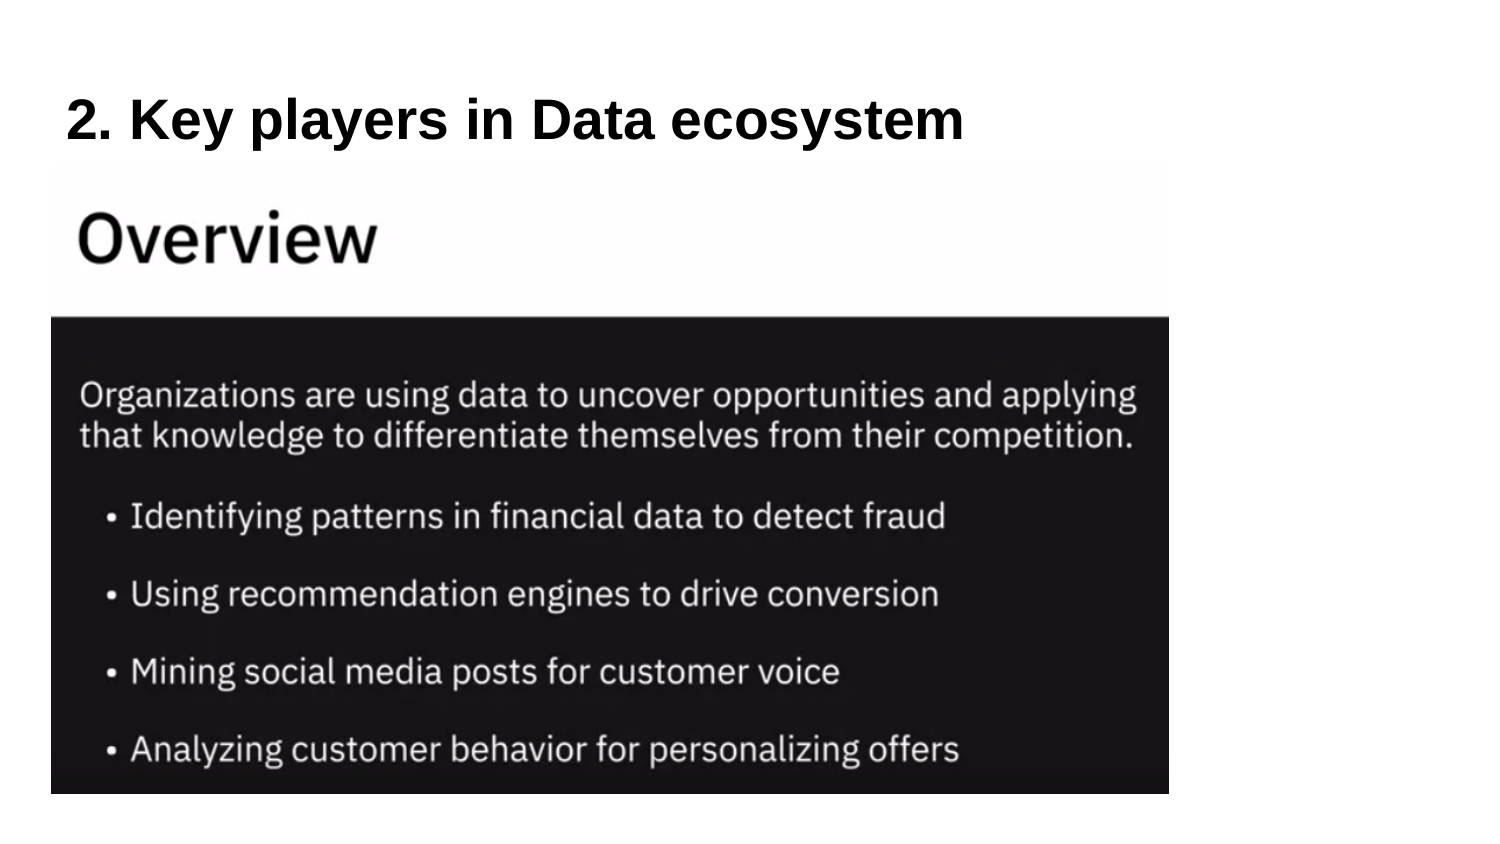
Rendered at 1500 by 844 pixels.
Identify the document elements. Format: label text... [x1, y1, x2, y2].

picture [50, 166, 1169, 794]
title 2. Key players in Data ecosystem [51, 72, 1449, 167]
